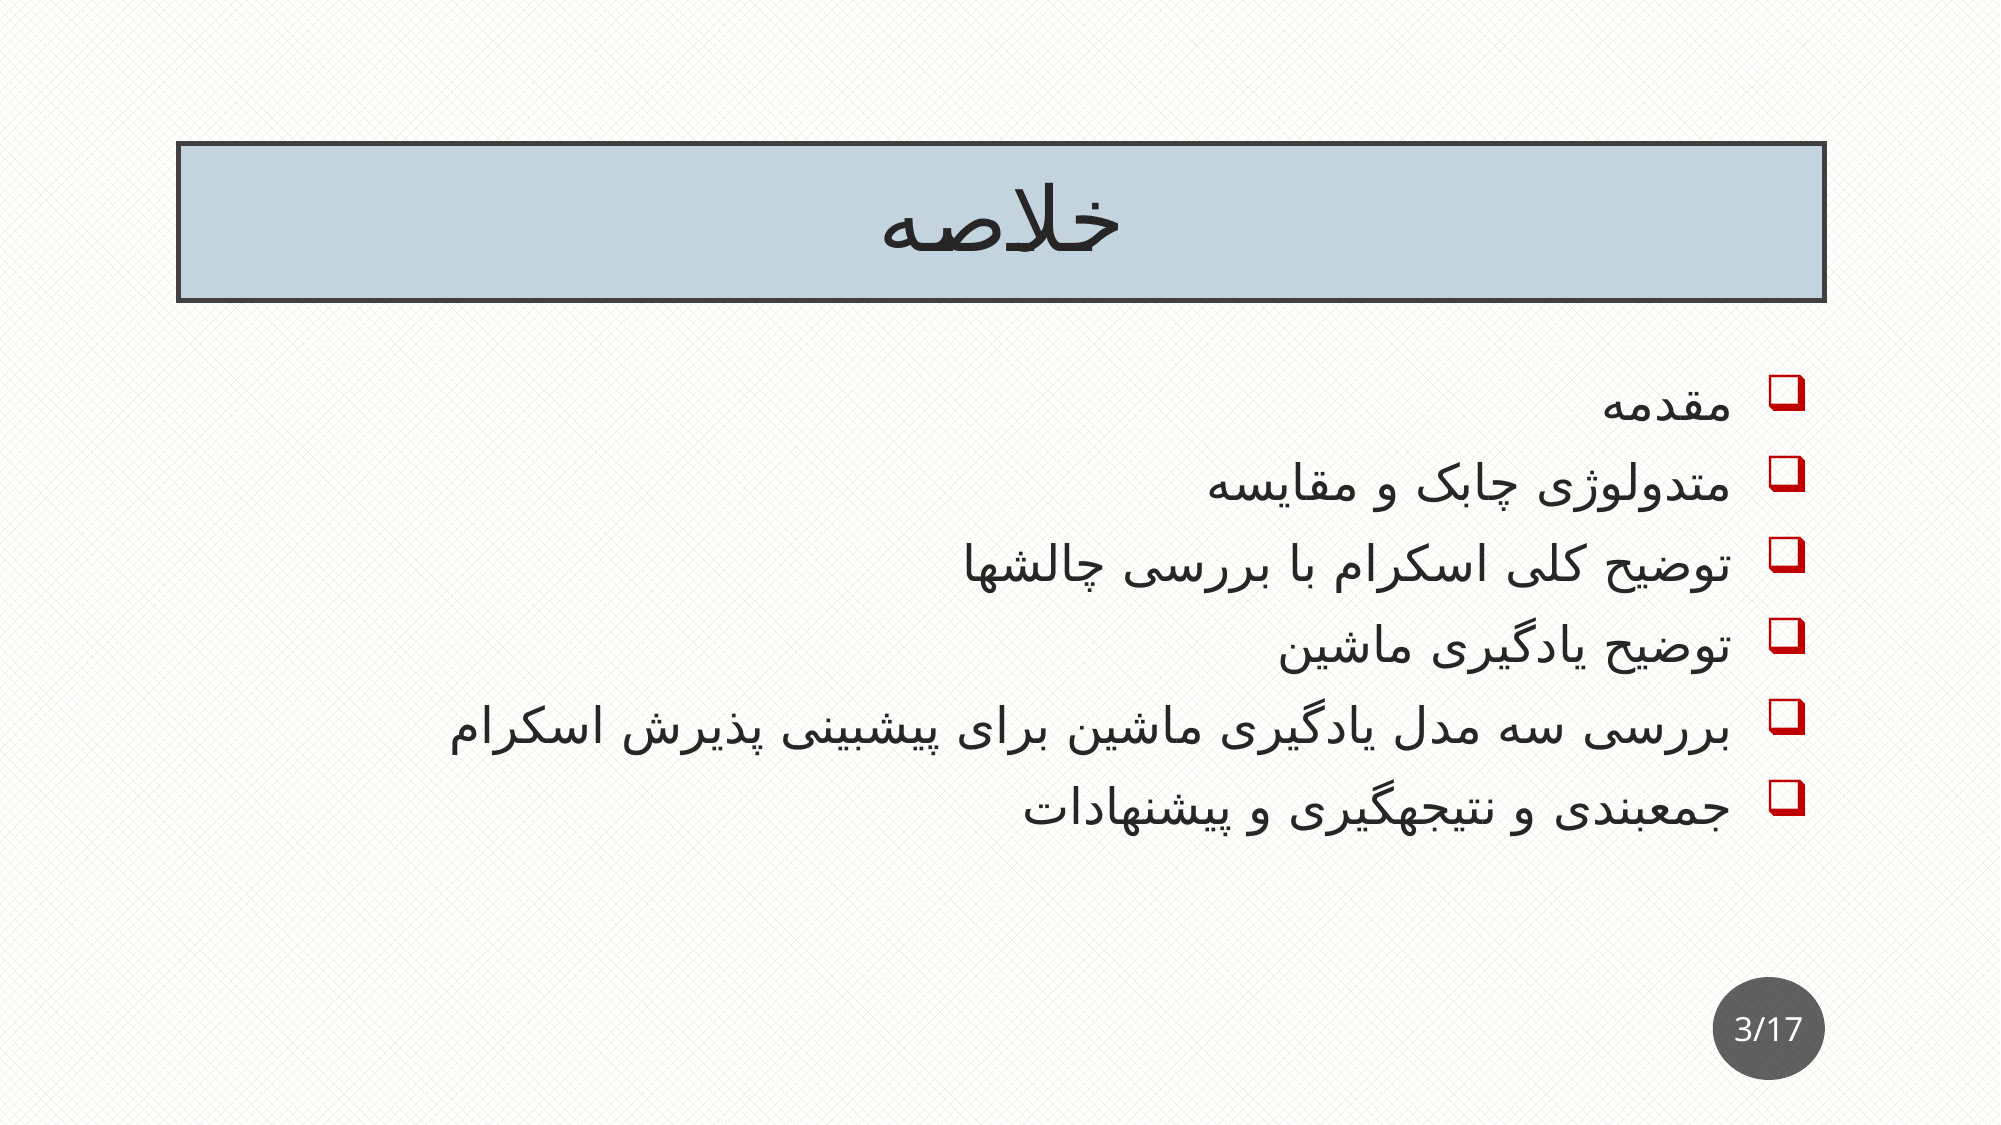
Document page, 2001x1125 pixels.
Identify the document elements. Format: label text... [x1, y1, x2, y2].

title خلاصه [176, 141, 1827, 303]
slide_number 3/17 [1712, 977, 1825, 1080]
list مقدمه متدولوژی چابک و مقایسه توضیح کلی اسکرام با بررسی چالش‏ها توضیح یادگیری ماشین بررسی سه مدل یادگیری ماشین برای پیش‏بینی پذیرش اسکرام جمع‏بندی و نتیجه‏گیری و پیشنهادات [178, 362, 1825, 942]
